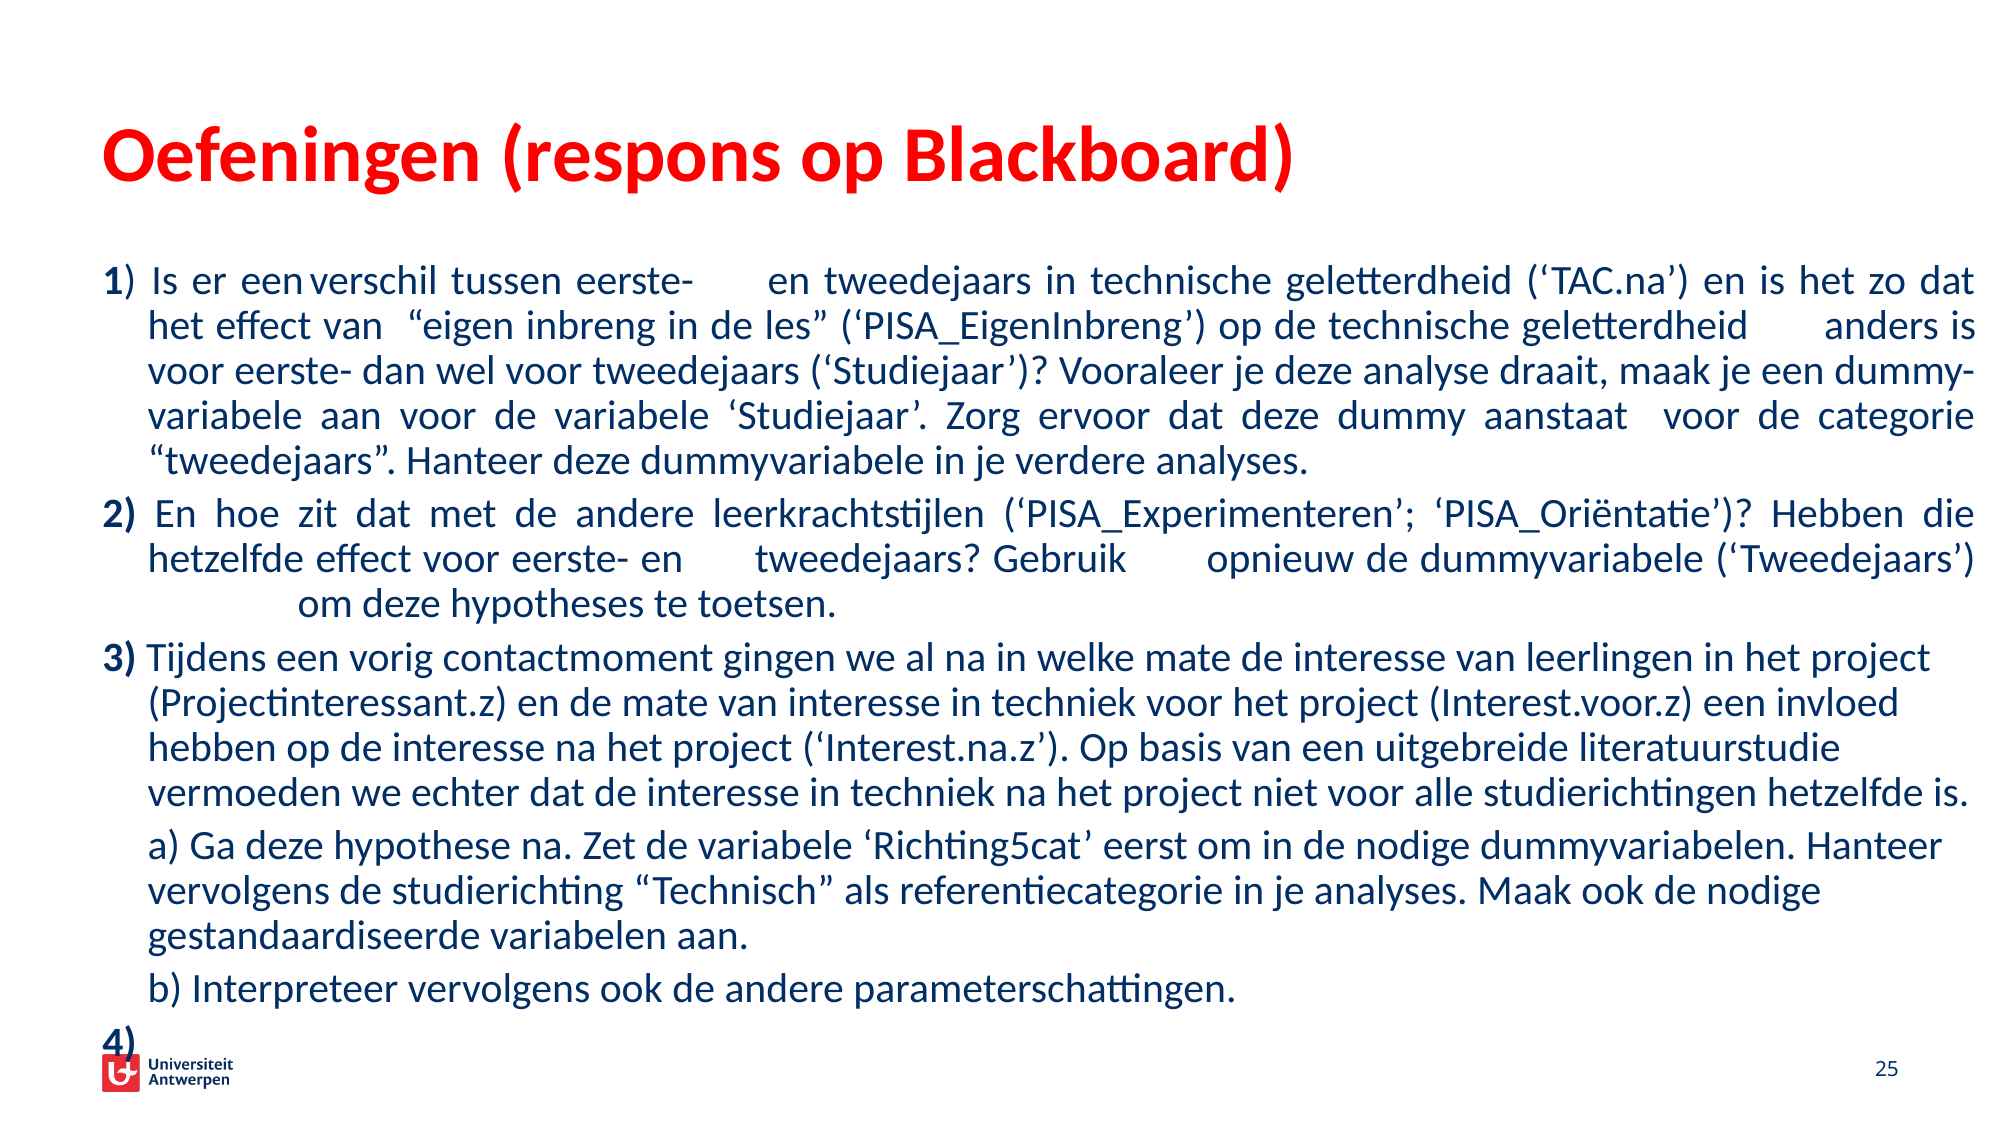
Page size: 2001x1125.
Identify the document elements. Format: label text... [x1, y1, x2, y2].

list 1) Is er een verschil tussen eerste- en tweedejaars in technische geletterdheid (‘TAC.na’) en is het zo dat het effect van “eigen inbreng in de les” (‘PISA_EigenInbreng’) op de technische geletterdheid anders is voor eerste- dan wel voor tweedejaars (‘Studiejaar’)? Vooraleer je deze analyse draait, maak je een dummy-variabele aan voor de variabele ‘Studiejaar’. Zorg ervoor dat deze dummy aanstaat voor de categorie “tweedejaars”. Hanteer deze dummyvariabele in je verdere analyses. 2) En hoe zit dat met de andere leerkrachtstijlen (‘PISA_Experimenteren’; ‘PISA_Oriëntatie’)? Hebben die hetzelfde effect voor eerste- en tweedejaars? Gebruik opnieuw de dummyvariabele (‘Tweedejaars’) om deze hypotheses te toetsen. 3) Tijdens een vorig contactmoment gingen we al na in welke mate de interesse van leerlingen in het project (Projectinteressant.z) en de mate van interesse in techniek voor het project (Interest.voor.z) een invloed hebben op de interesse na het project (‘Interest.na.z’). Op basis van een uitgebreide literatuurstudie vermoeden we echter dat de interesse in techniek na het project niet voor alle studierichtingen hetzelfde is. a) Ga deze hypothese na. Zet de variabele ‘Richting5cat’ eerst om in de nodige dummyvariabelen. Hanteer vervolgens de studierichting “Technisch” als referentiecategorie in je analyses. Maak ook de nodige gestandaardiseerde variabelen aan. b) Interpreteer vervolgens ook de andere parameterschattingen. 4) [102, 258, 1977, 1100]
title Oefeningen (respons op Blackboard) [102, 101, 1898, 232]
